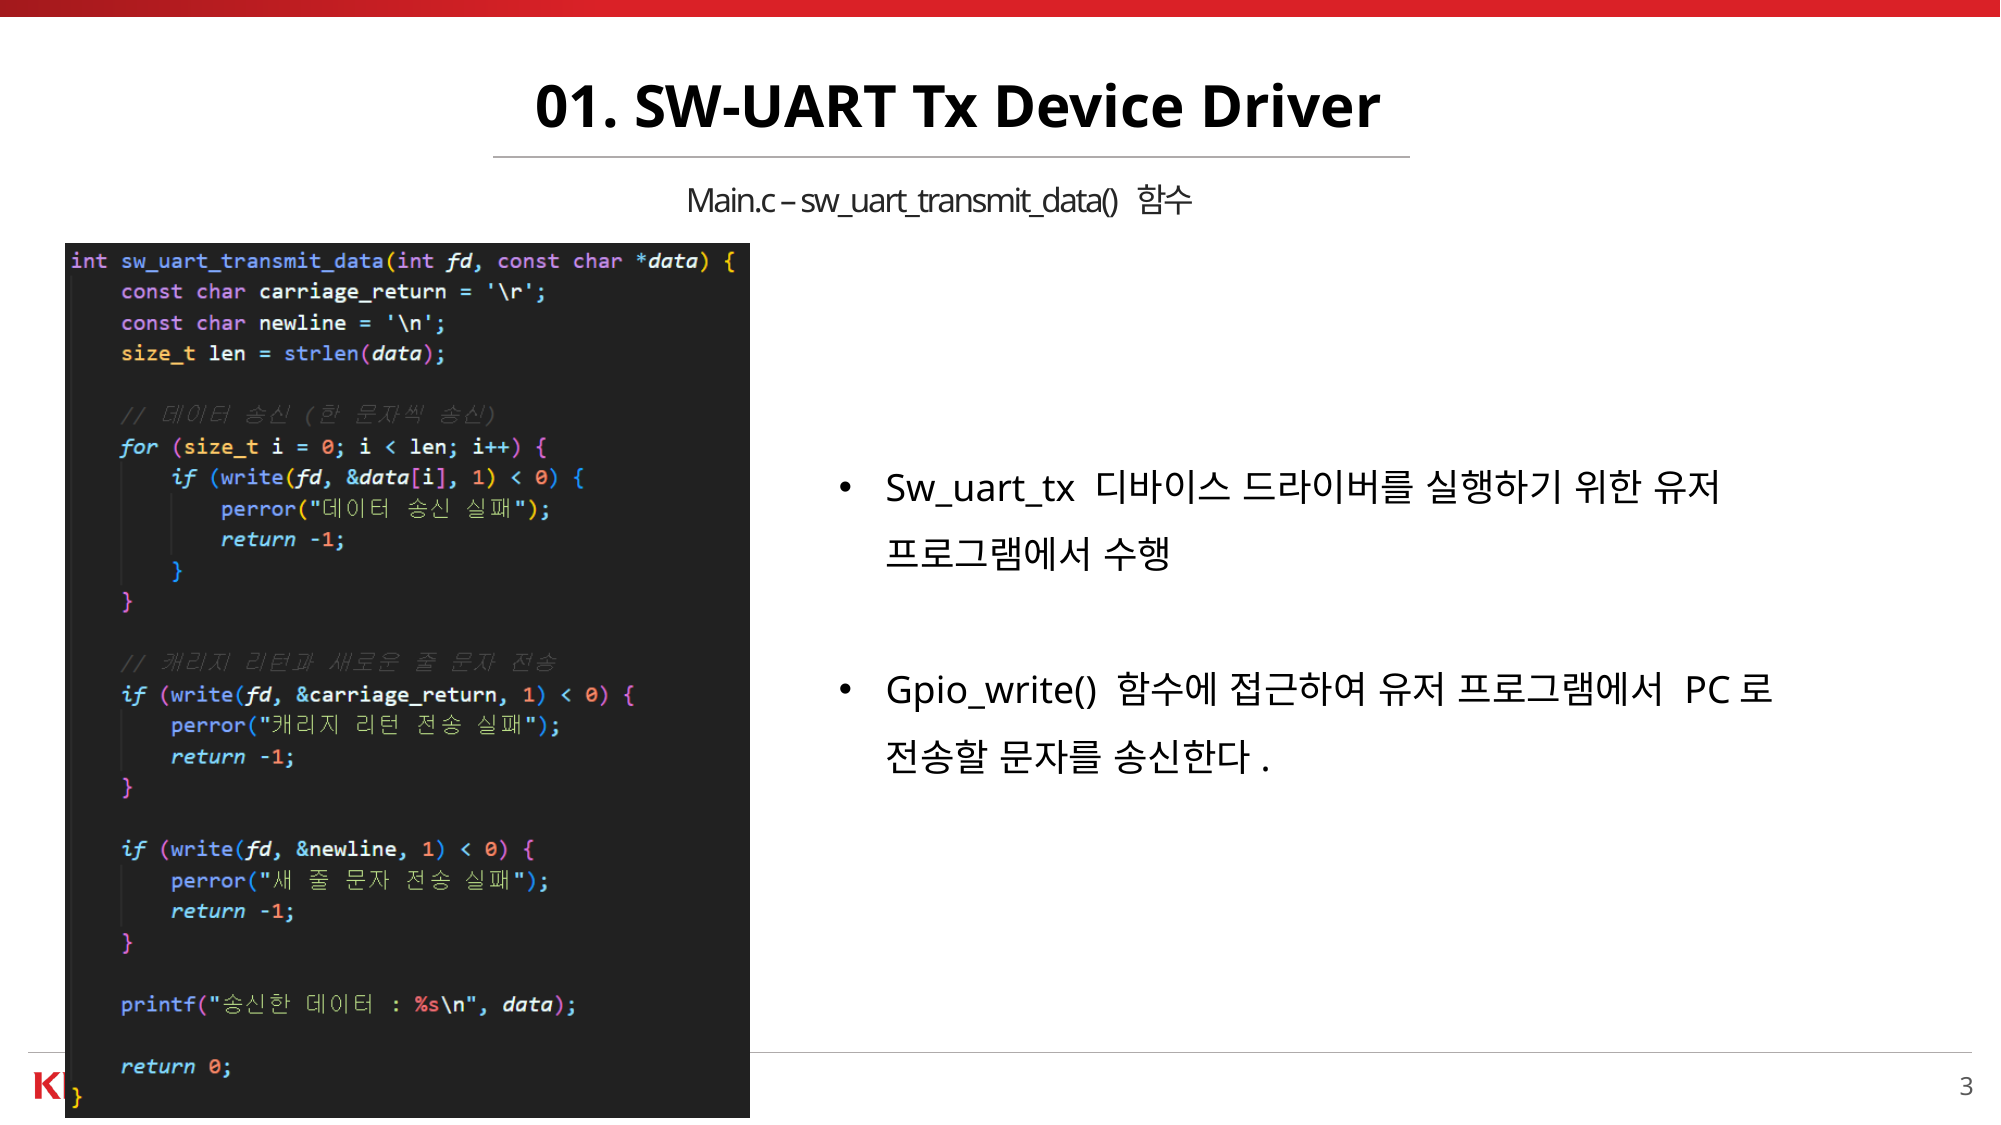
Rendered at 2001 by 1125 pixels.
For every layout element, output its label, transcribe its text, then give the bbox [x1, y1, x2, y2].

text_box 3 [1748, 1063, 1989, 1108]
picture [33, 243, 750, 1118]
text_box 01. SW-UART Tx Device Driver [493, 61, 1425, 147]
text_box Main.c – sw_uart_transmit_data() 함수 [152, 172, 1728, 227]
text_box Sw_uart_tx 디바이스 드라이버를 실행하기 위한 유저 프로그램에서 수행 Gpio_write() 함수에 접근하여 유저 프로그램에서 PC로 전송할 문자를 송신한다. [824, 433, 1827, 787]
